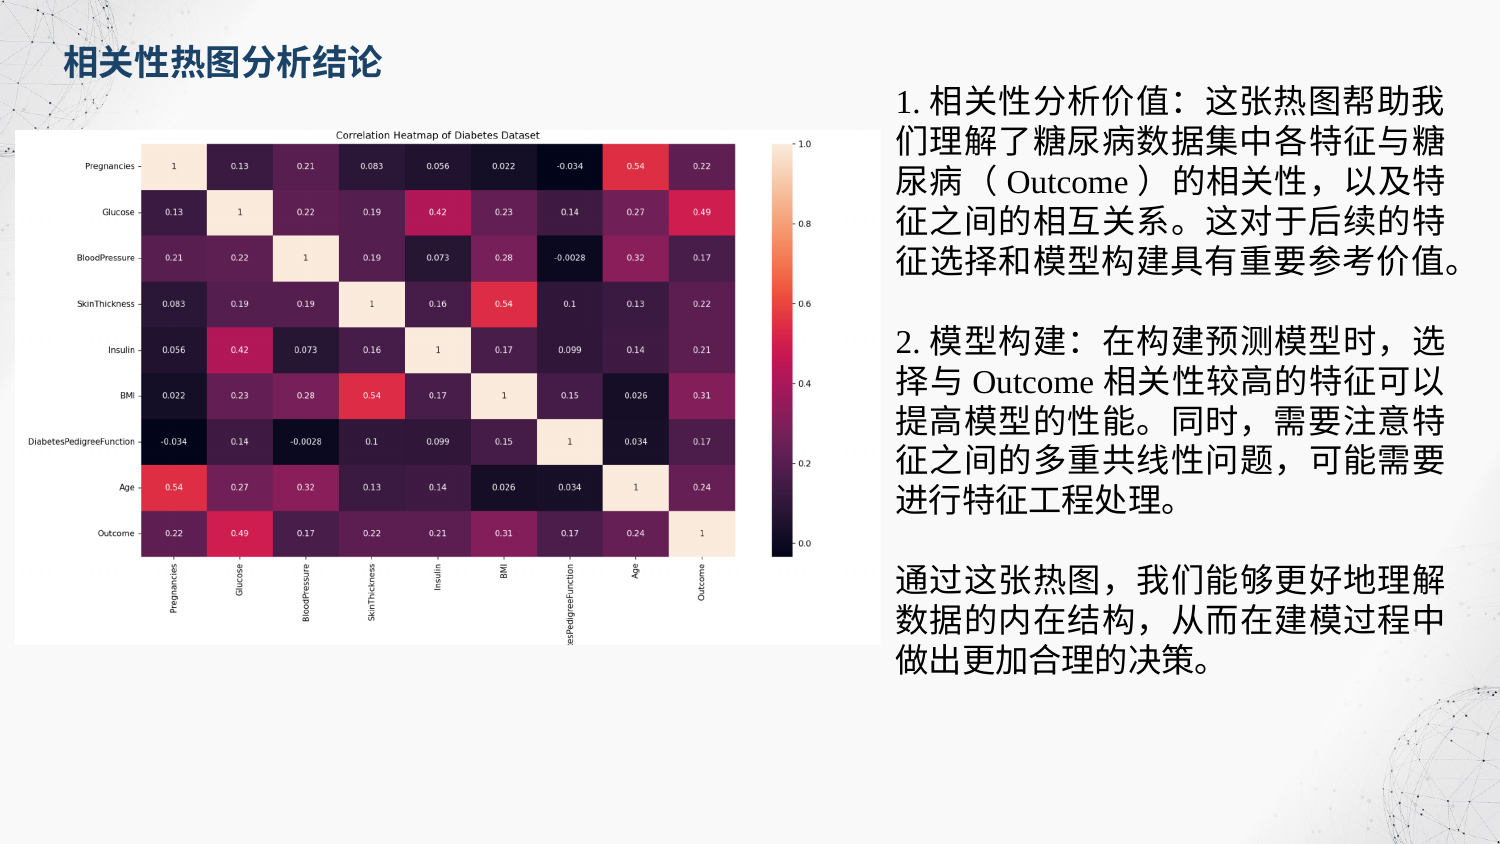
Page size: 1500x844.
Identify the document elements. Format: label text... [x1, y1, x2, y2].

text_box 相关性热图分析结论 [52, 33, 424, 88]
picture [0, 0, 1500, 844]
text_box 1.相关性分析价值：这张热图帮助我们理解了糖尿病数据集中各特征与糖尿病（Outcome）的相关性，以及特征之间的相互关系。这对于后续的特征选择和模型构建具有重要参考价值。 2.模型构建：在构建预测模型时，选择与Outcome相关性较高的特征可以提高模型的性能。同时，需要注意特征之间的多重共线性问题，可能需要进行特征工程处理。 通过这张热图，我们能够更好地理解数据的内在结构，从而在建模过程中做出更加合理的决策。 [880, 27, 1461, 687]
